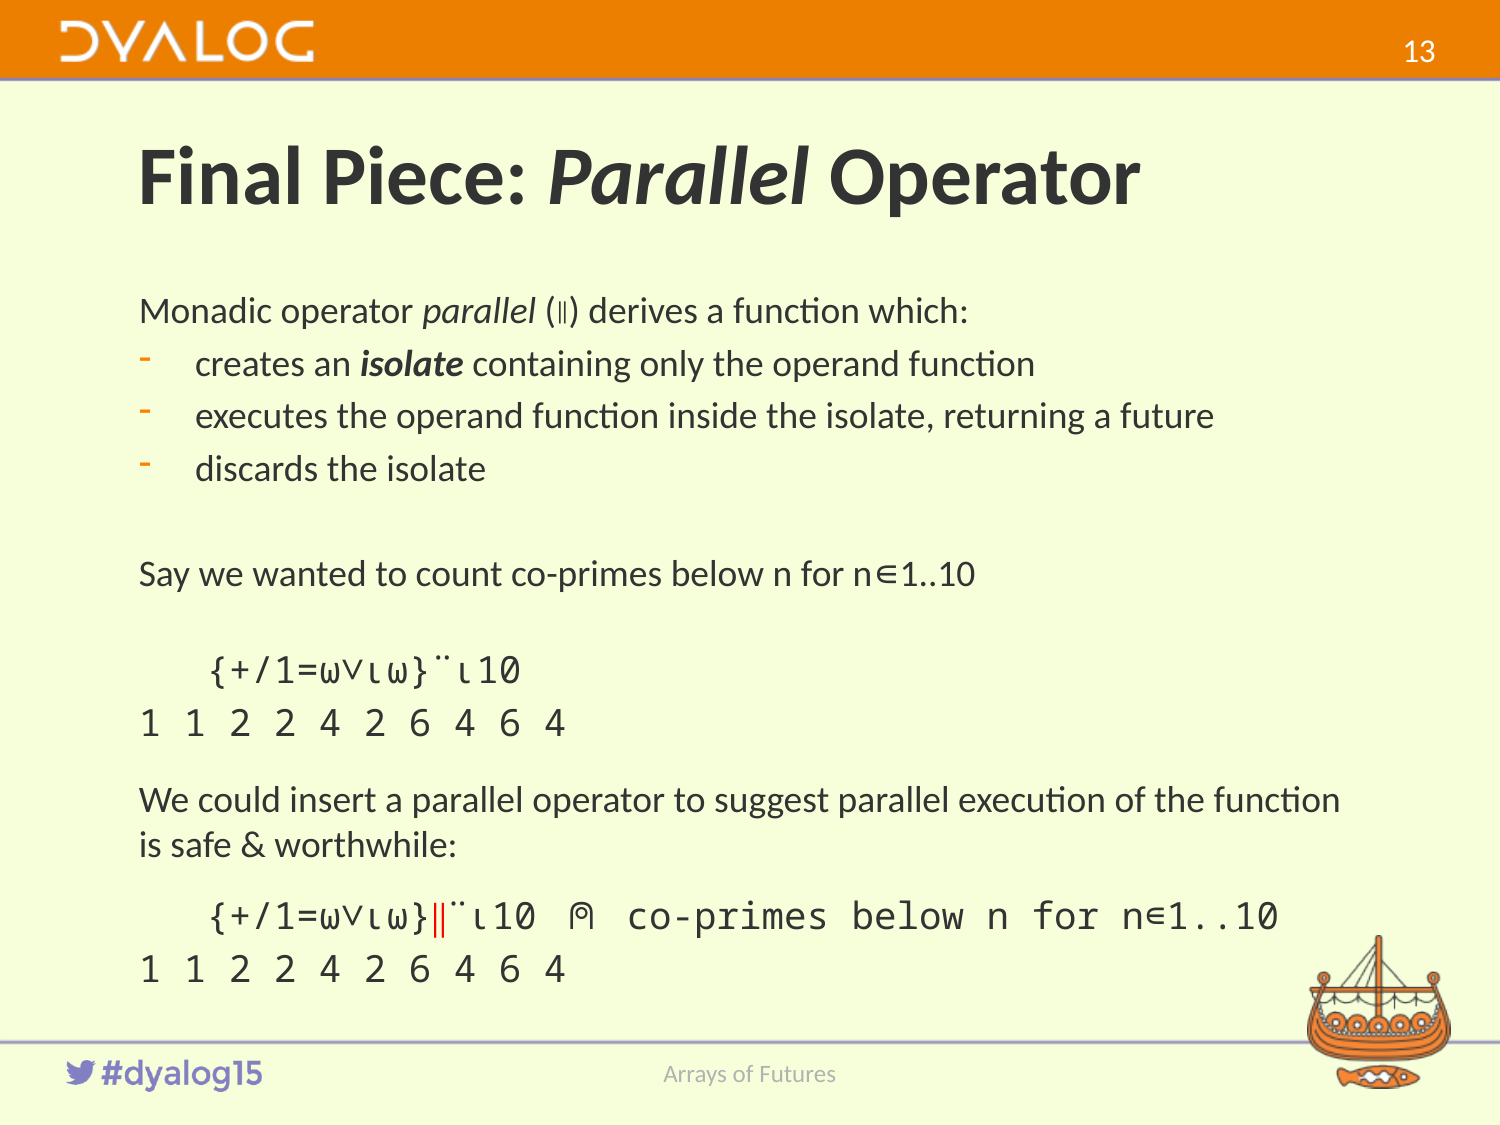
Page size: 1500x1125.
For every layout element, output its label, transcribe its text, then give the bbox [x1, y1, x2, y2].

footer Arrays of Futures [395, 1042, 1105, 1103]
slide_number 12 [1293, 19, 1451, 79]
picture [0, 0, 1500, 1125]
list Monadic operator parallel (∥) derives a function which: creates an isolate containing only the operand function executes the operand function inside the isolate, returning a future discards the isolate Say we wanted to count co-primes below n for n∊1..10 {+/1=⍵∨⍳⍵}¨⍳10 1 1 2 2 4 2 6 4 6 4 We could insert a parallel operator to suggest parallel execution of the function is safe & worthwhile: {+/1=⍵∨⍳⍵}∥¨⍳10 ⍝ co-primes below n for n∊1..10 1 1 2 2 4 2 6 4 6 4 [123, 278, 1376, 988]
title Final Piece: Parallel Operator [123, 113, 1376, 254]
